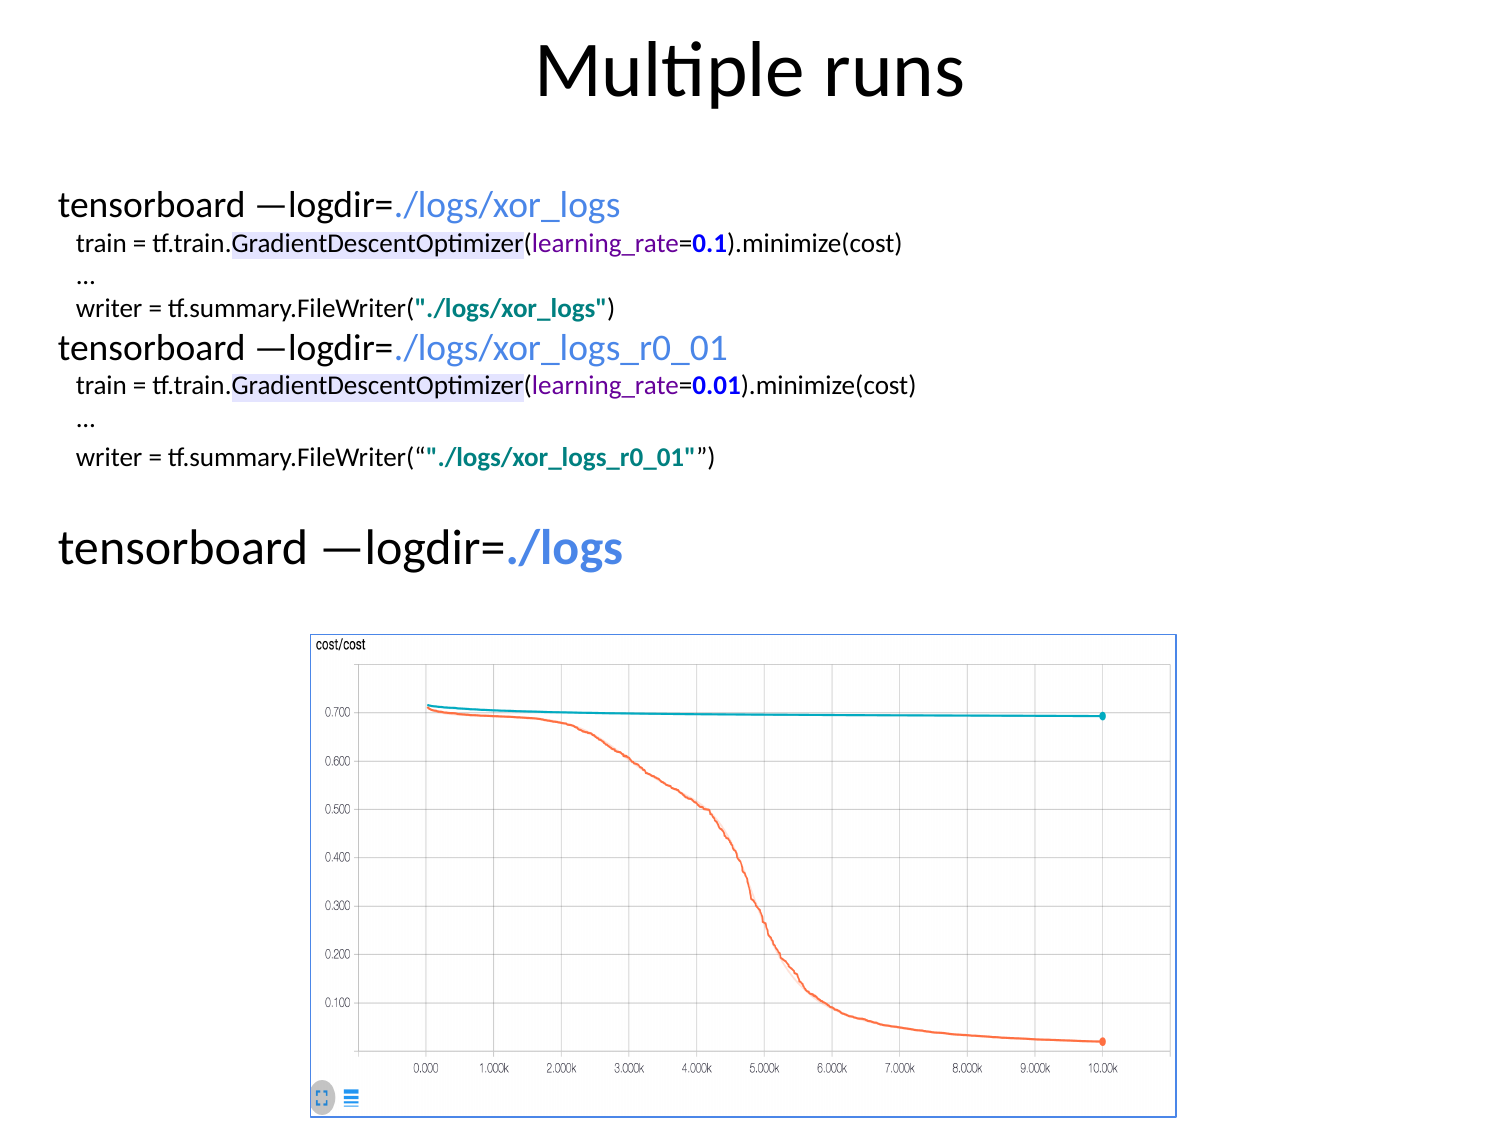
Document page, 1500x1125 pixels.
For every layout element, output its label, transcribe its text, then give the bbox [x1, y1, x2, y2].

picture [311, 635, 1176, 1117]
title Multiple runs [0, 0, 1500, 164]
list tensorboard —logdir=./logs/xor_logs train = tf.train.GradientDescentOptimizer(learning_rate=0.1).minimize(cost) ... writer = tf.summary.FileWriter("./logs/xor_logs") tensorboard —logdir=./logs/xor_logs_r0_01 train = tf.train.GradientDescentOptimizer(learning_rate=0.01).minimize(cost) ... writer = tf.summary.FileWriter(“"./logs/xor_logs_r0_01"”) tensorboard —logdir=./logs [52, 133, 1453, 622]
